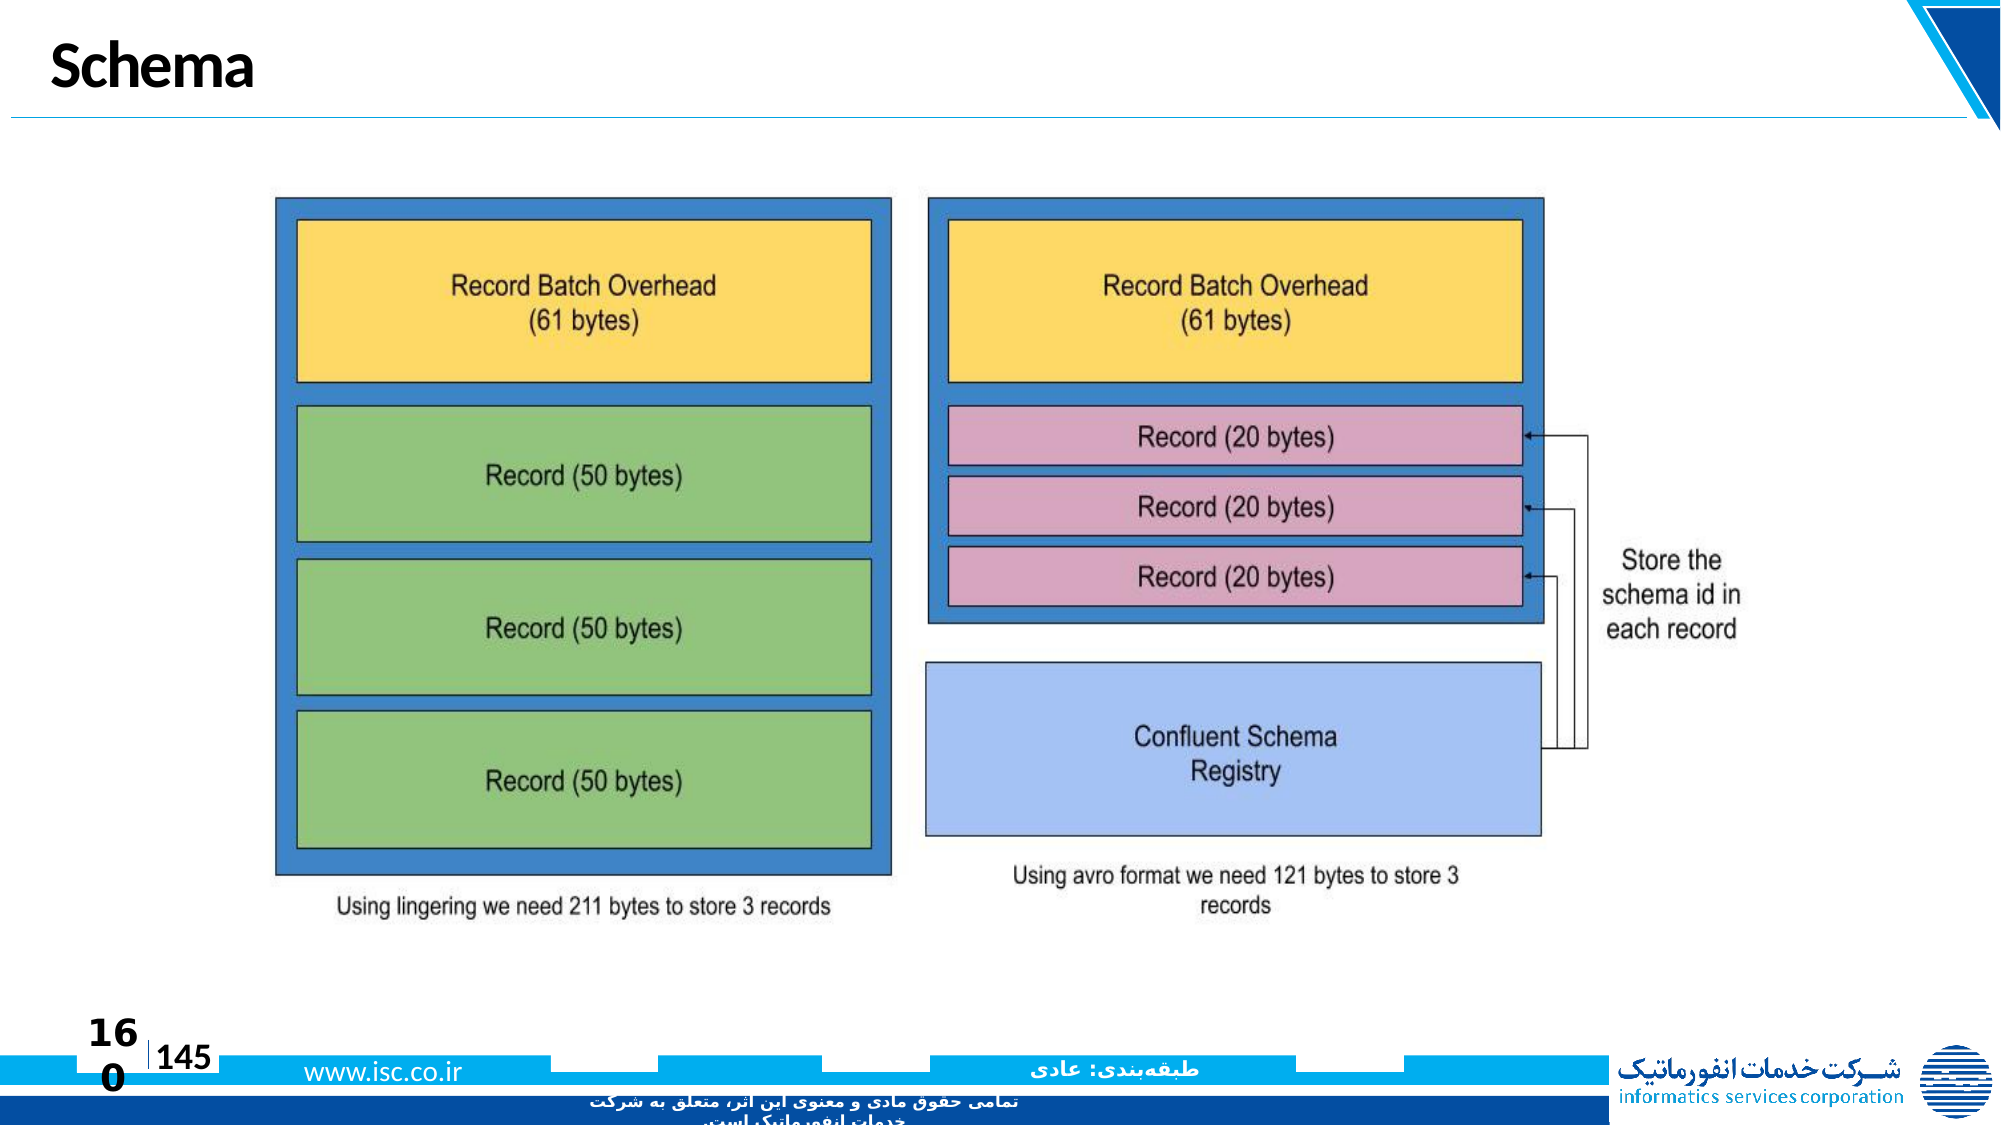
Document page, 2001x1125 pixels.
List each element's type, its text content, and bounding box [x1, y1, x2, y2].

title Schema [35, 25, 1900, 97]
picture [1610, 1040, 1995, 1121]
picture [185, 149, 1800, 973]
